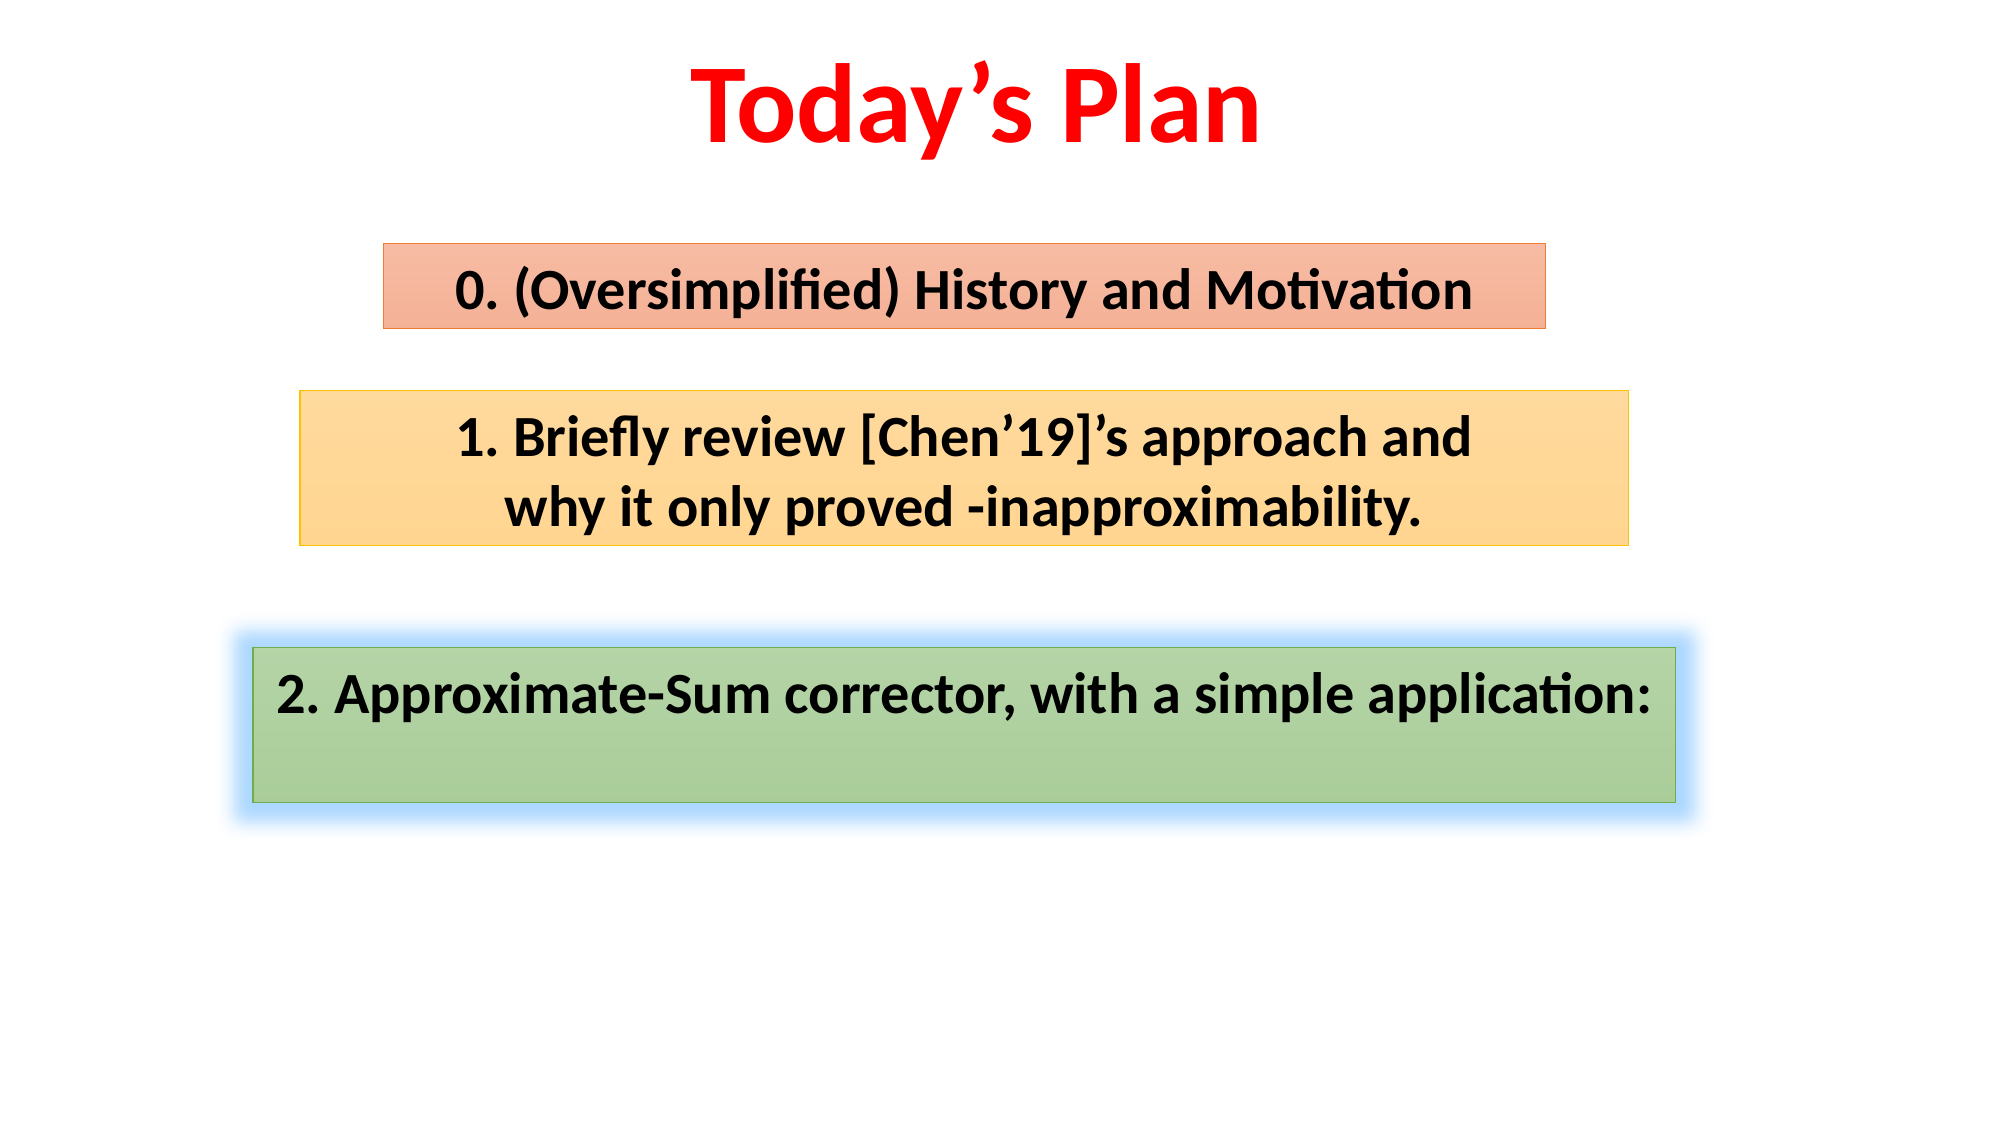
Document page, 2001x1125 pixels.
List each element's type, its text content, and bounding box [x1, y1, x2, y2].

text_box 0. (Oversimplified) History and Motivation [383, 243, 1546, 329]
text_box Today’s Plan [0, 29, 1954, 182]
